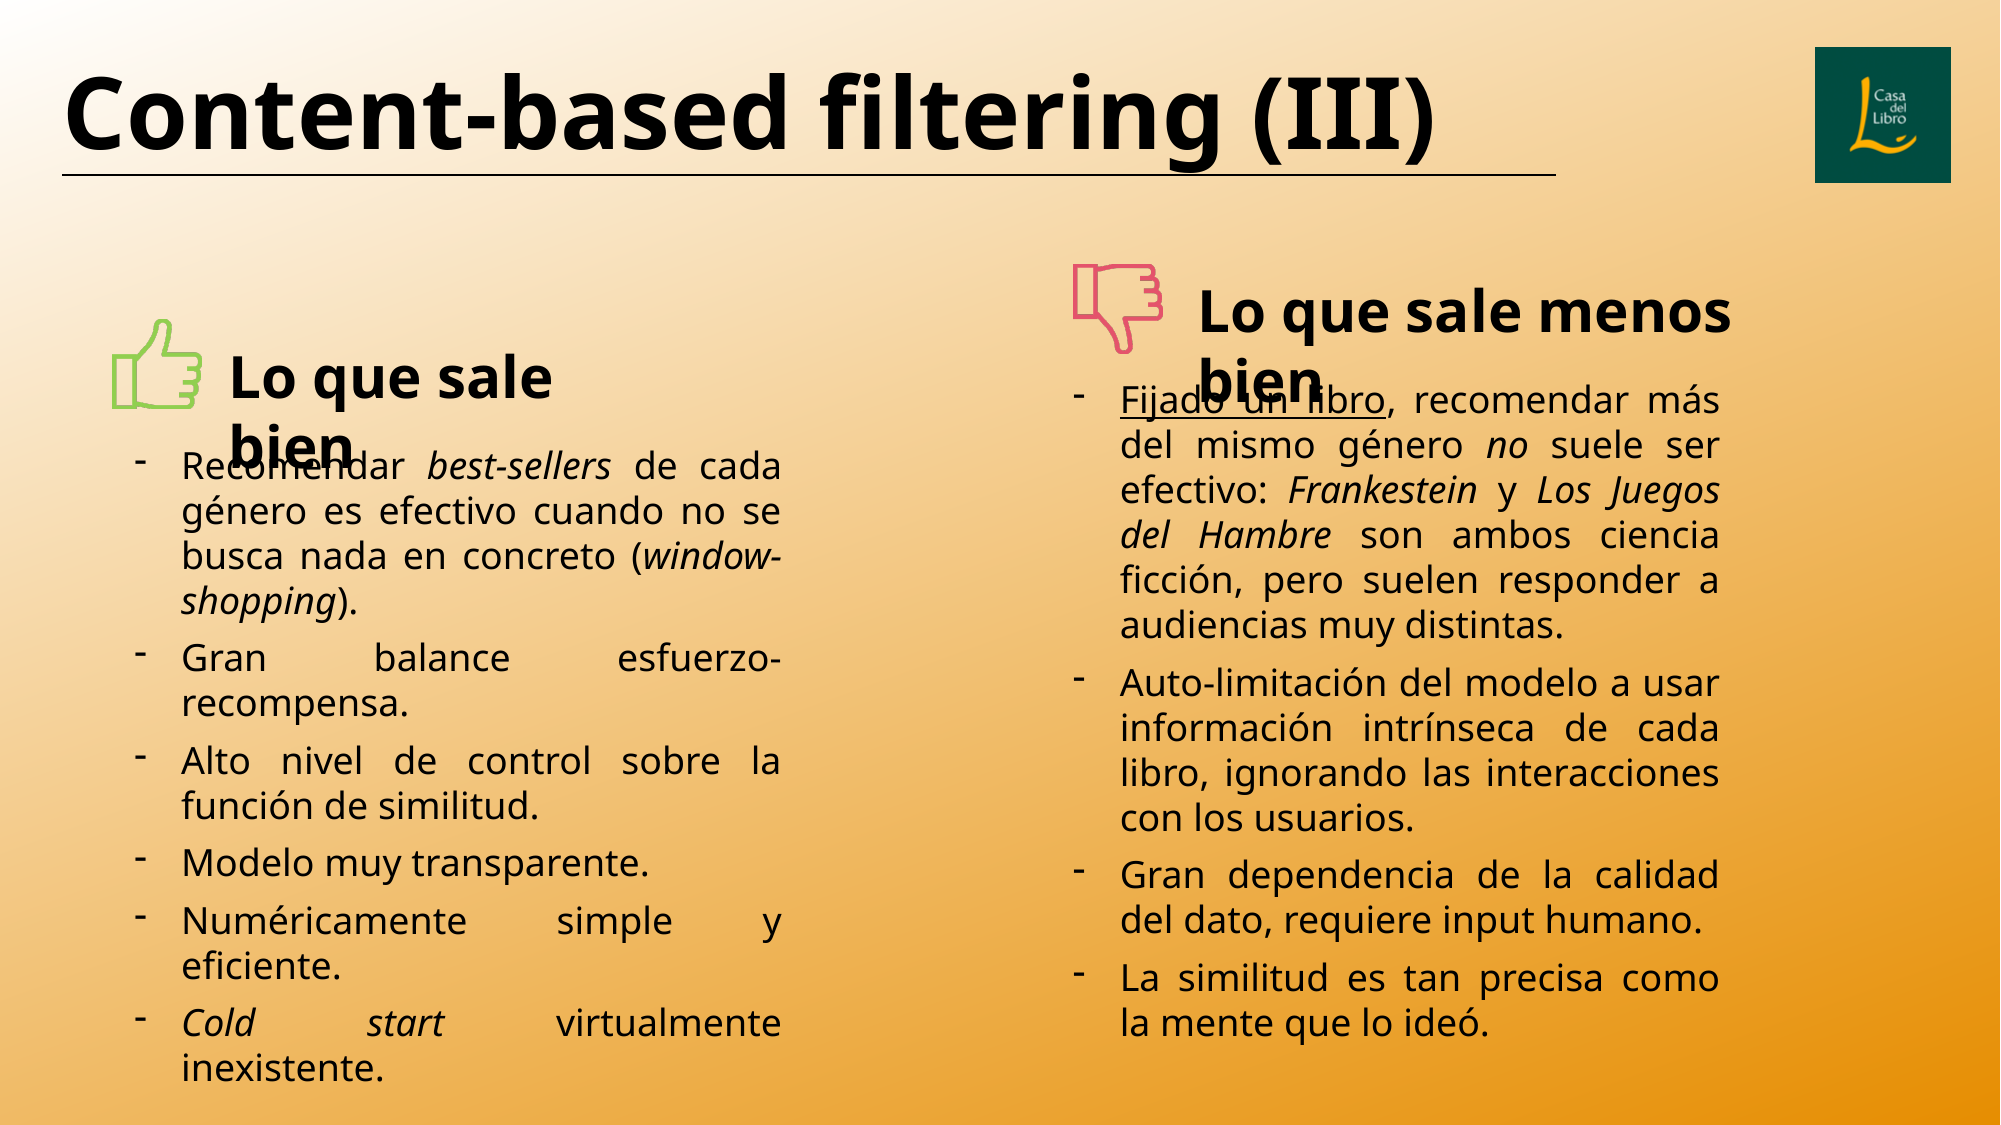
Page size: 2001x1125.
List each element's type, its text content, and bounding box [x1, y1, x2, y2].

picture [1814, 46, 1951, 183]
picture [111, 319, 202, 409]
title Content-based filtering (III) [62, 47, 1521, 172]
picture [1072, 264, 1163, 355]
text_box Fijado un libro, recomendar más del mismo género no suele ser efectivo: Frankestein y Los Juegos del Hambre son ambos ciencia ficción, pero suelen responder a audiencias muy distintas. Auto-limitación del modelo a usar información intrínseca de cada libro, ignorando las interacciones con los usuarios. Gran dependencia de la calidad del dato, requiere input humano. La similitud es tan precisa como la mente que lo ideó. [1072, 376, 1721, 1044]
text_box Lo que sale bien [228, 339, 638, 397]
text_box Recomendar best-sellers de cada género es efectivo cuando no se busca nada en concreto (window-shopping). Gran balance esfuerzo-recompensa. Alto nivel de control sobre la función de similitud. Modelo muy transparente. Numéricamente simple y eficiente. Cold start virtualmente inexistente. [134, 441, 783, 1044]
text_box Lo que sale menos bien [1197, 274, 1775, 332]
